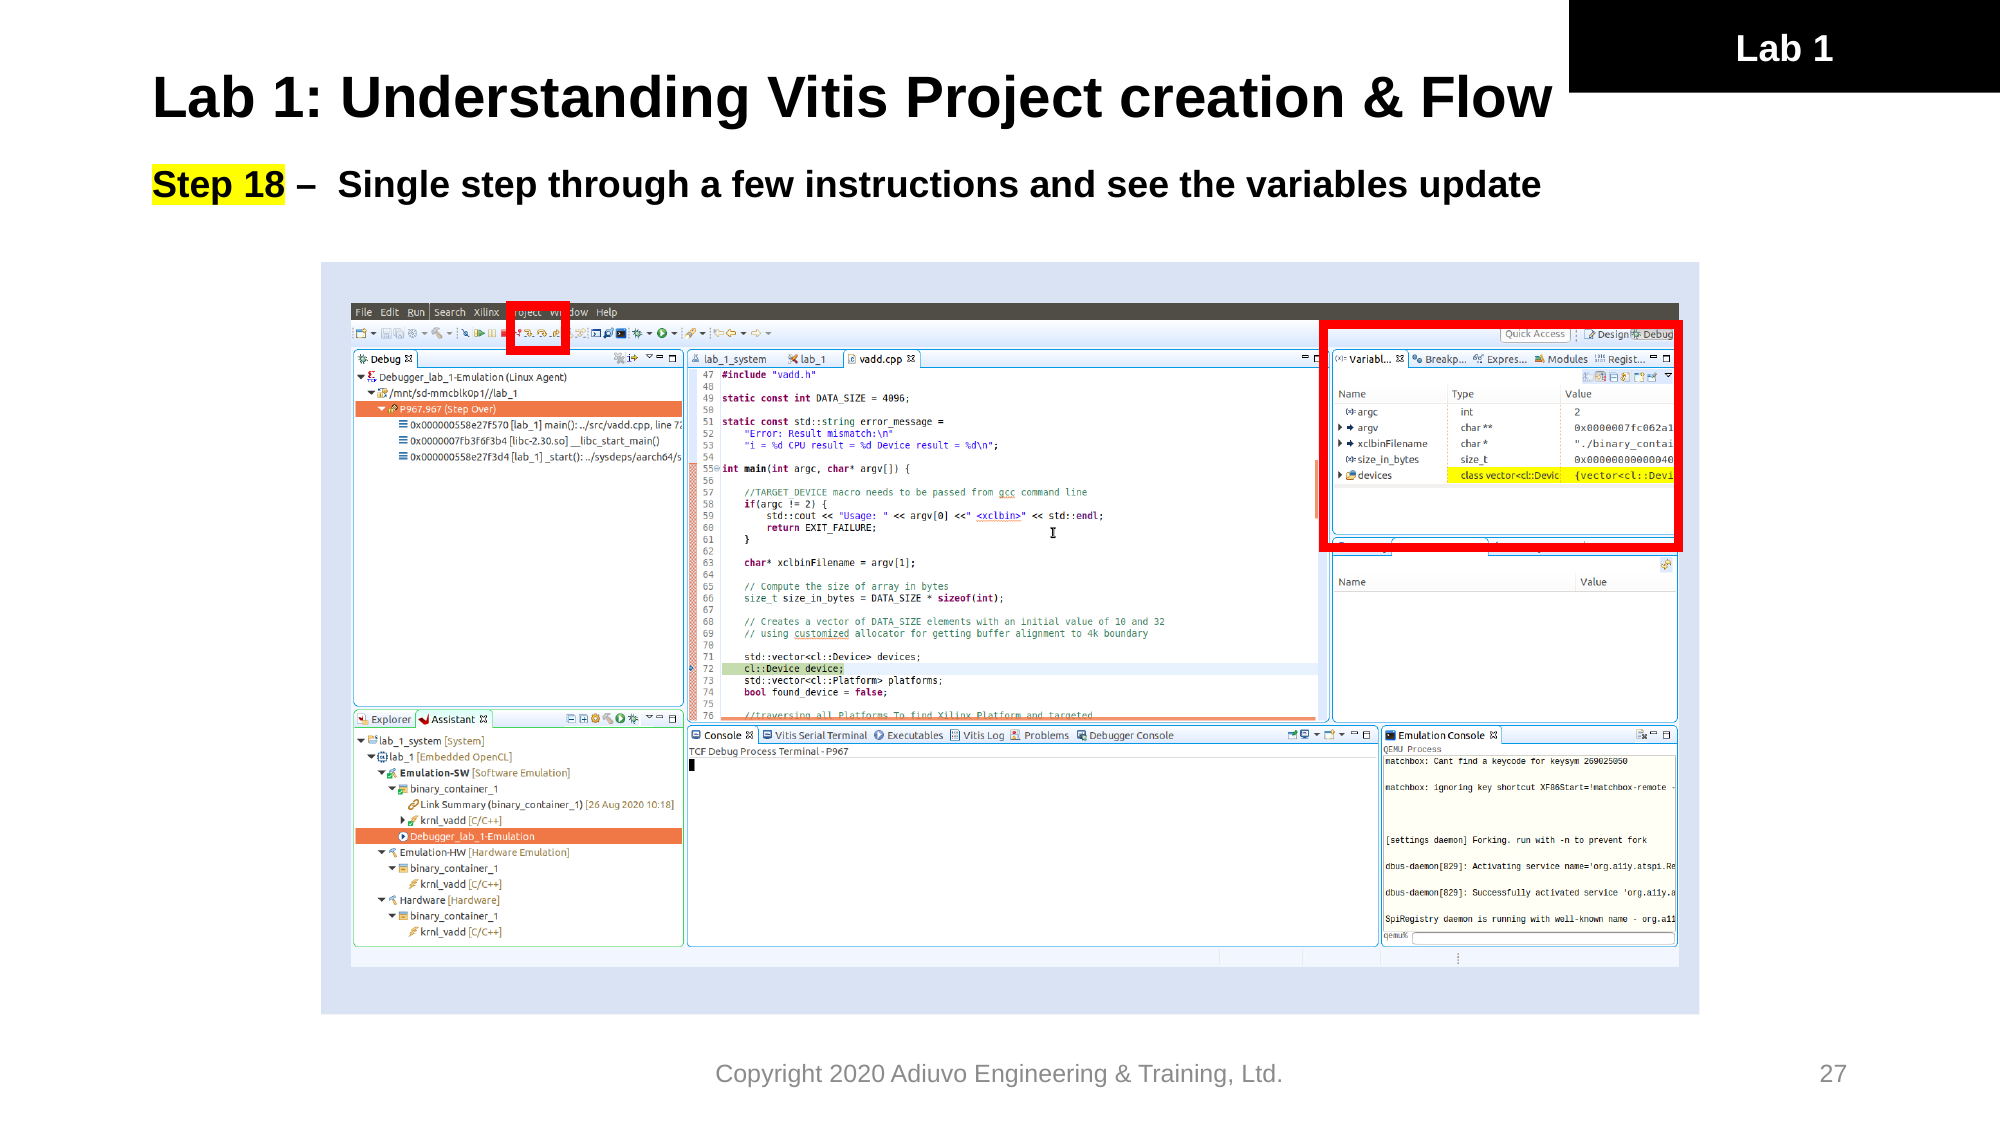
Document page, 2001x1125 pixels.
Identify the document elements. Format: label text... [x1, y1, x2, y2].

text_box Lab 1 [1568, 0, 2000, 94]
text_box [320, 261, 1700, 1015]
picture [351, 303, 1679, 967]
footer Copyright 2020 Adiuvo Engineering & Training, Ltd. [662, 1042, 1338, 1103]
title Lab 1: Understanding Vitis Project creation & Flow [137, 59, 1863, 152]
text_box Step 18 – Single step through a few instructions and see the variables update [137, 152, 1863, 213]
slide_number 27 [1412, 1042, 1863, 1103]
